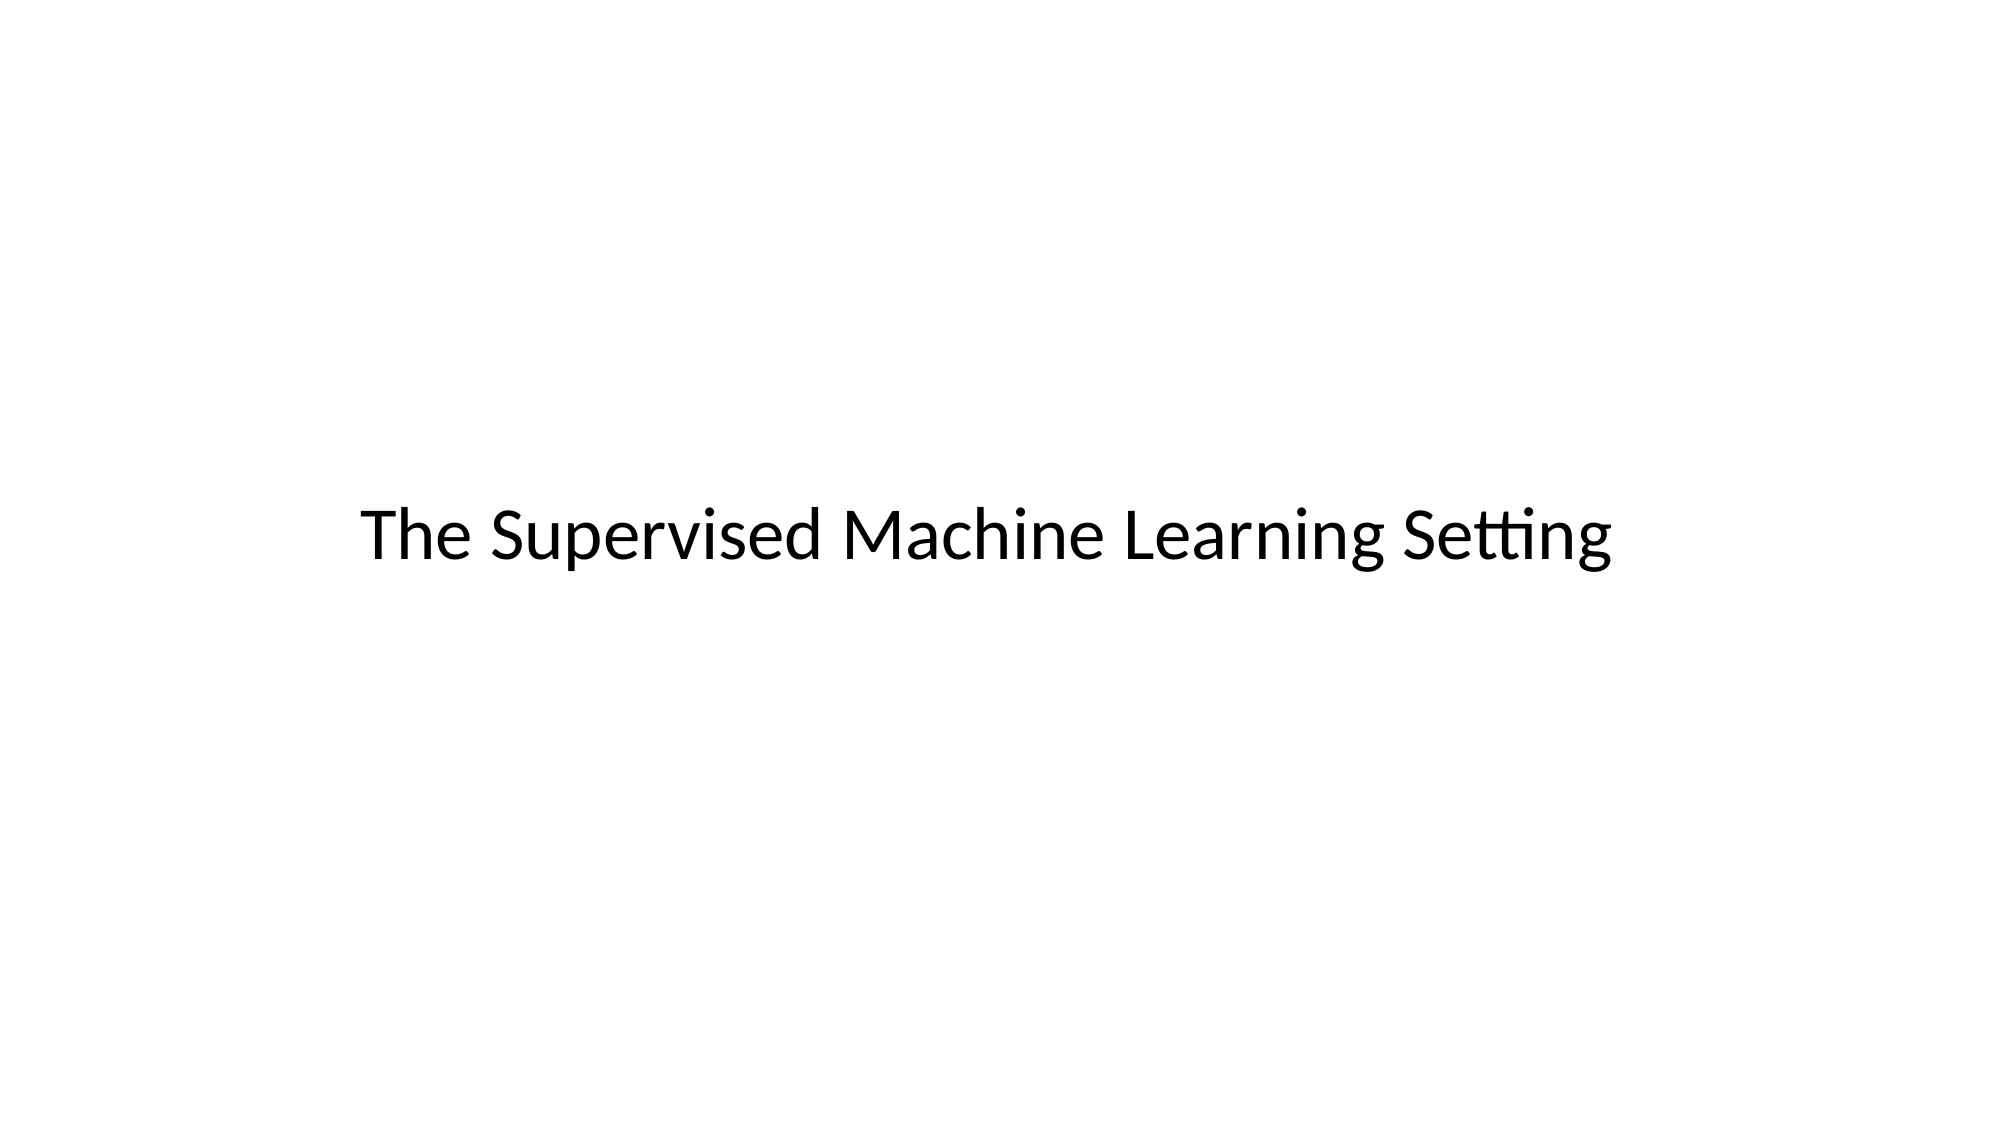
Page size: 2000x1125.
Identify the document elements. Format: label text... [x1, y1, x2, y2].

subtitle The Supervised Machine Learning Setting [237, 487, 1737, 760]
